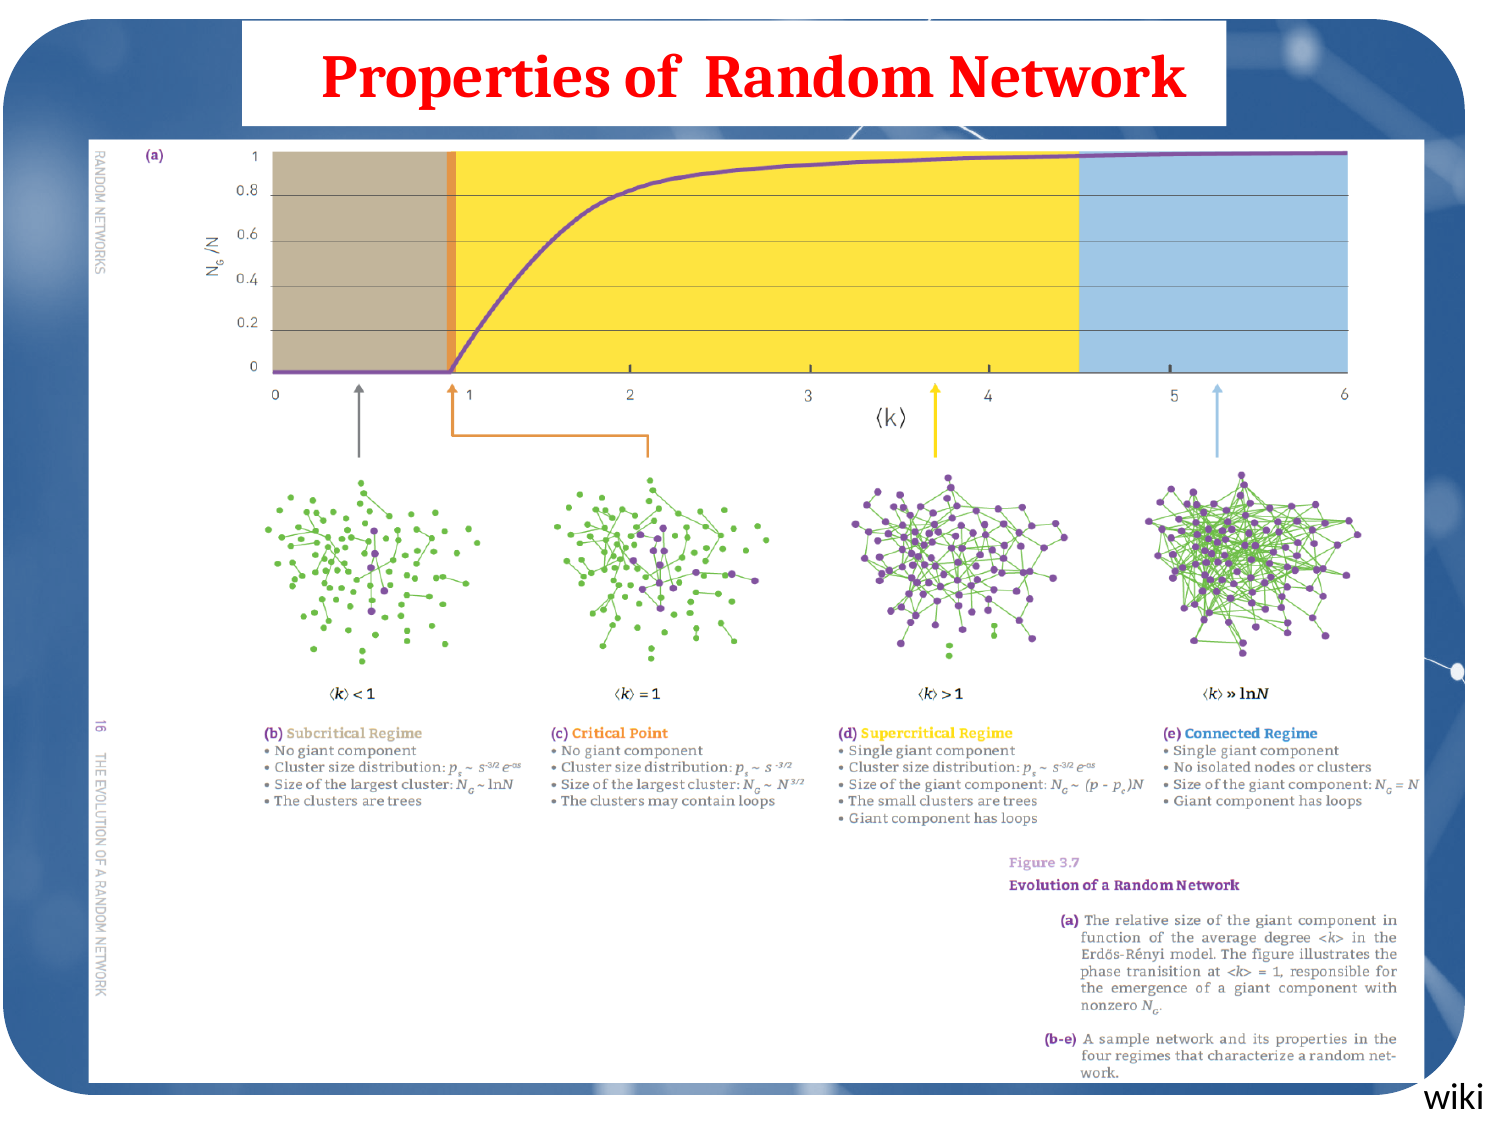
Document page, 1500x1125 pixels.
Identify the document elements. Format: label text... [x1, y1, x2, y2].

text_box wiki [1408, 1064, 1500, 1125]
picture [2, 0, 1466, 1125]
